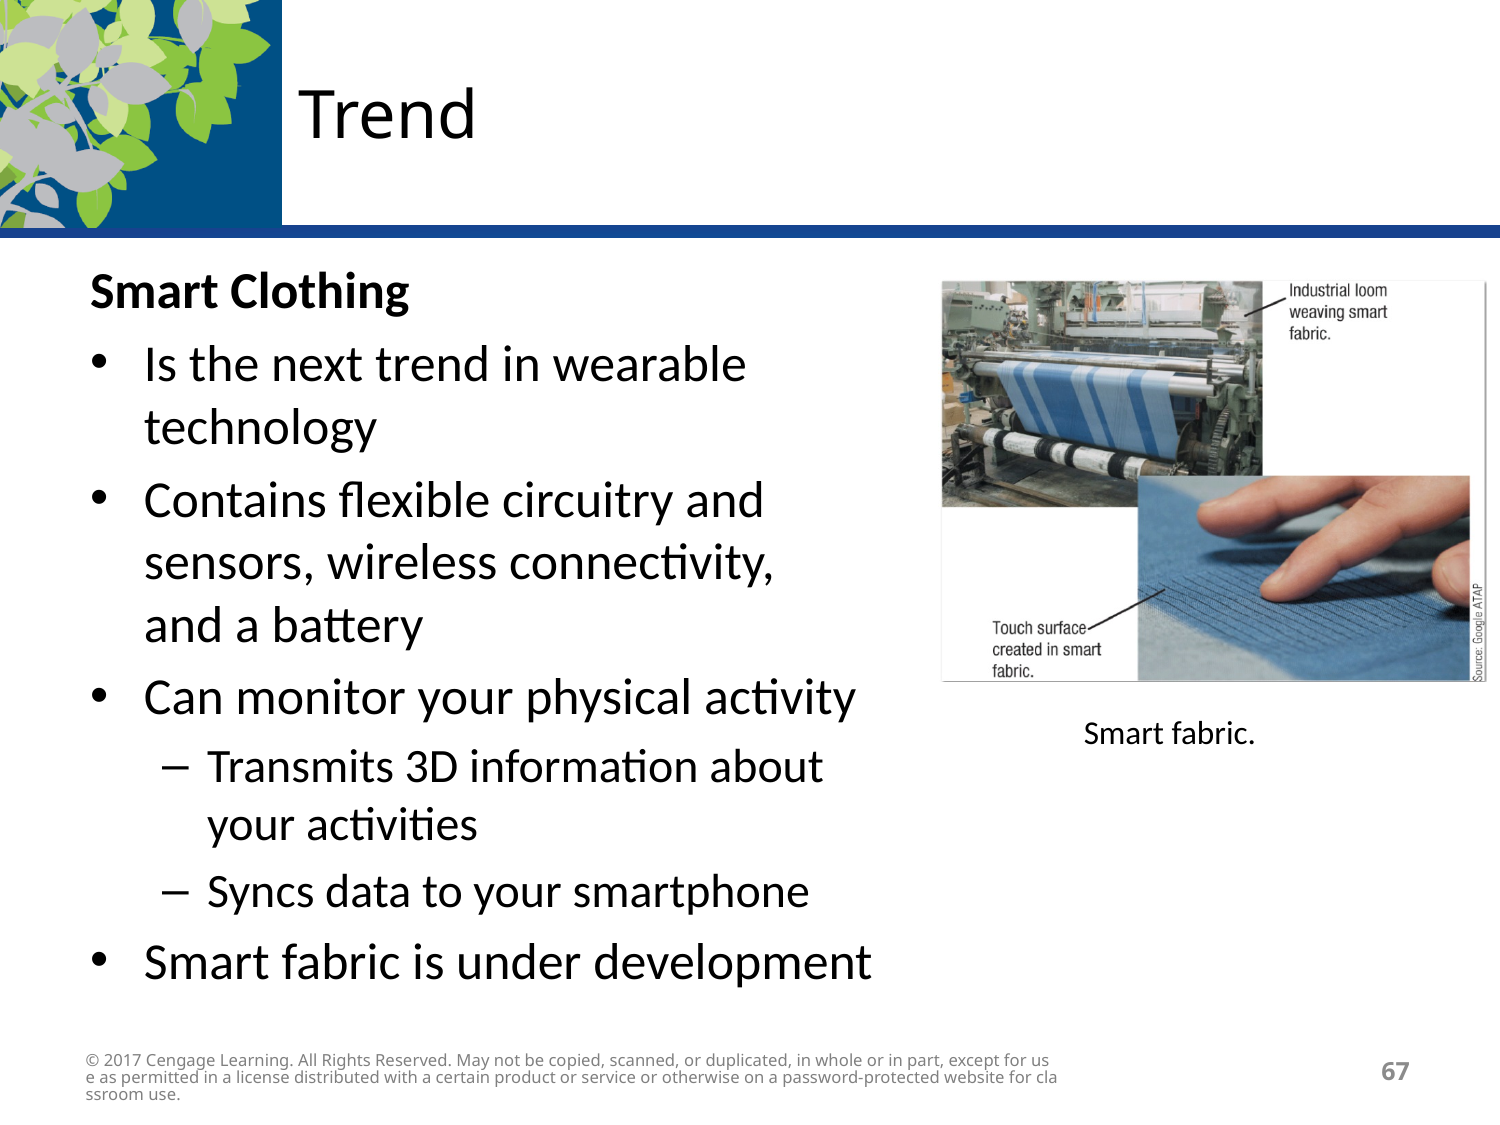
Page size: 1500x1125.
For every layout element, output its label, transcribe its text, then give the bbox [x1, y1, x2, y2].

title Trend [283, 44, 1483, 179]
text_box Smart fabric. [1068, 704, 1353, 759]
slide_number 67 [1074, 1042, 1425, 1103]
picture [0, 0, 1500, 238]
picture [938, 278, 1487, 682]
list Smart Clothing Is the next trend in wearable technology Contains flexible circuitry and sensors, wireless connectivity, and a battery Can monitor your physical activity Transmits 3D information about your activities Syncs data to your smartphone Smart fabric is under development [74, 249, 928, 1006]
footer © 2017 Cengage Learning. All Rights Reserved. May not be copied, scanned, or duplicated, in whole or in part, except for use as permitted in a license distributed with a certain product or service or otherwise on a password-protected website for classroom use. [70, 1042, 1074, 1103]
